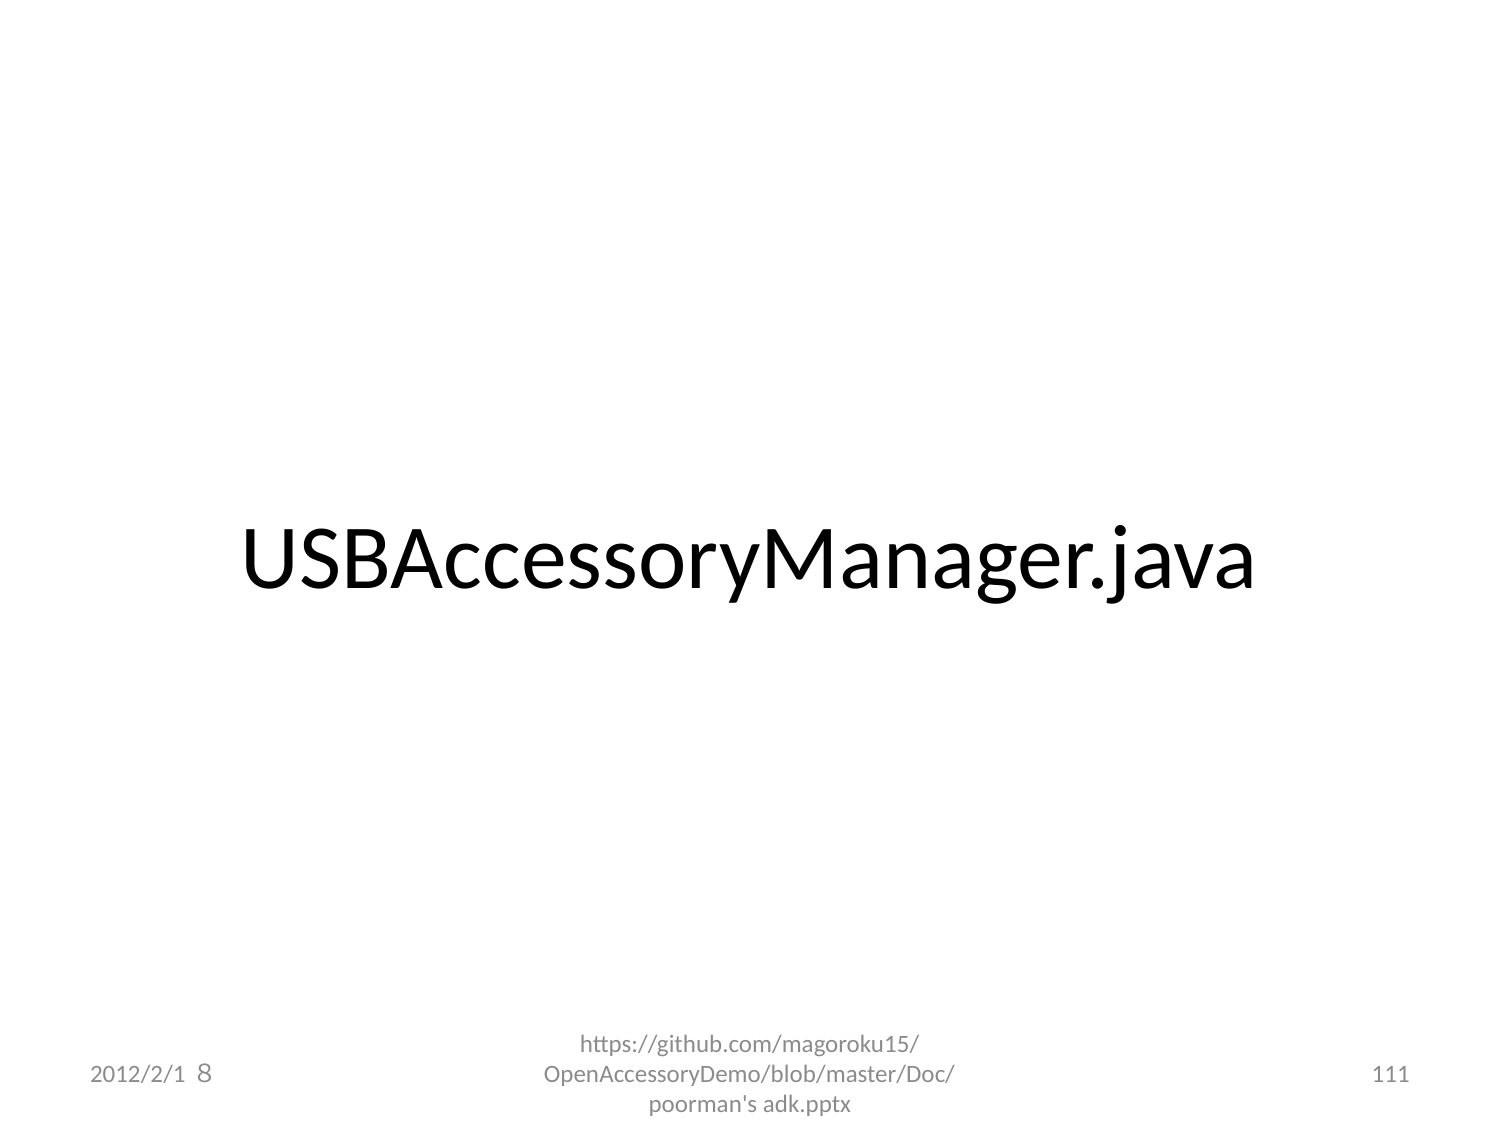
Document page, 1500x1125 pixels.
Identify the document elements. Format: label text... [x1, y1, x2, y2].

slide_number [75, 1042, 425, 1103]
title USBAccessoryManager.java [75, 457, 1425, 646]
slide_number 111 [1074, 1042, 1425, 1103]
footer https://github.com/magoroku15/OpenAccessoryDemo/blob/master/Doc/poorman's adk.pptx [512, 1042, 988, 1103]
